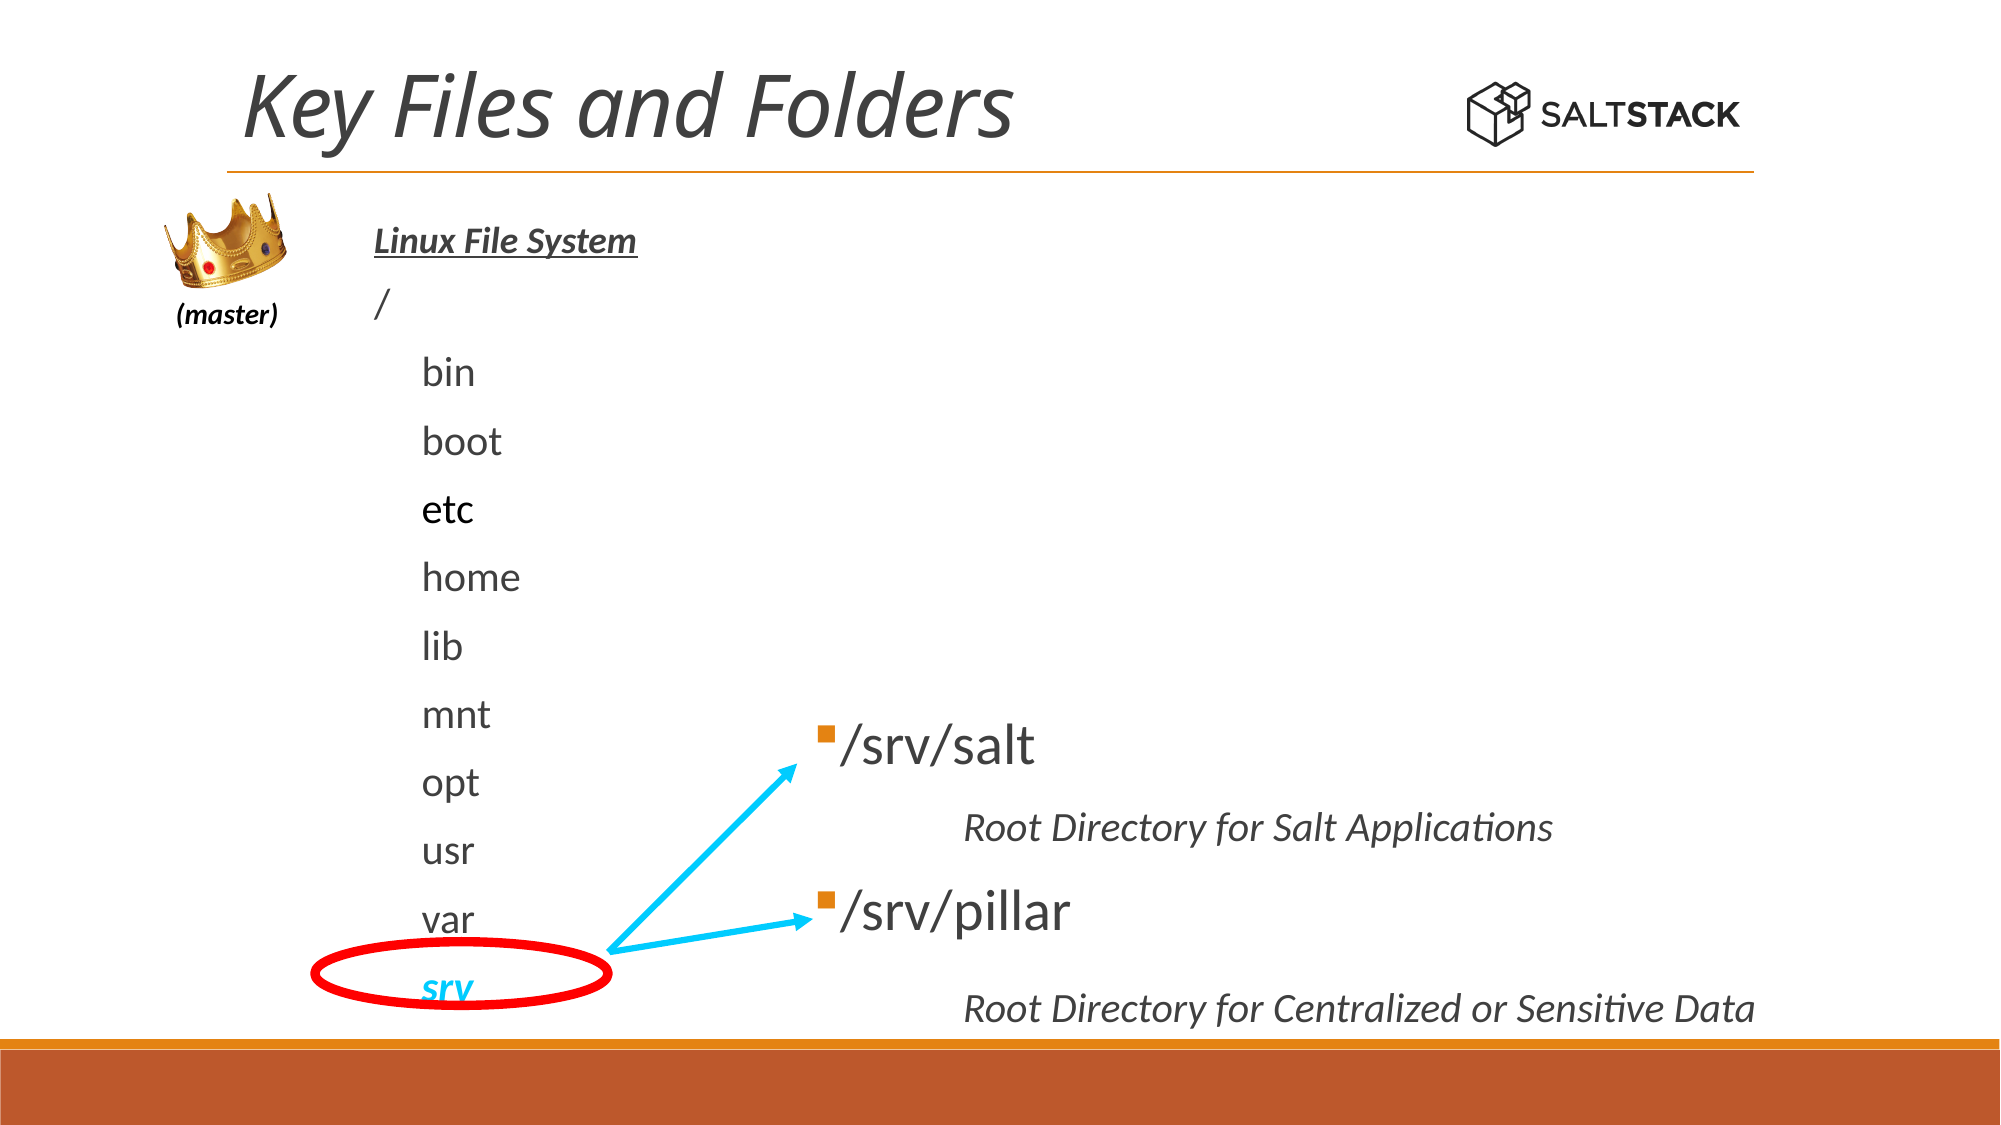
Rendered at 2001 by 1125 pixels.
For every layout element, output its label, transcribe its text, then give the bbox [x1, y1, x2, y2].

text_box (master) [156, 288, 298, 338]
title Key Files and Folders [226, 58, 1704, 163]
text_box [607, 762, 798, 919]
picture [1467, 70, 1741, 158]
text_box [313, 940, 610, 1007]
text_box Linux File System [374, 213, 664, 271]
text_box /srv/salt Root Directory for Salt Applications /srv/pillar Root Directory for Centralized or Sensitive Data [813, 706, 1800, 1087]
picture [156, 181, 297, 290]
list / bin boot etc home lib mnt opt usr var srv [374, 274, 698, 1021]
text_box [608, 918, 814, 953]
